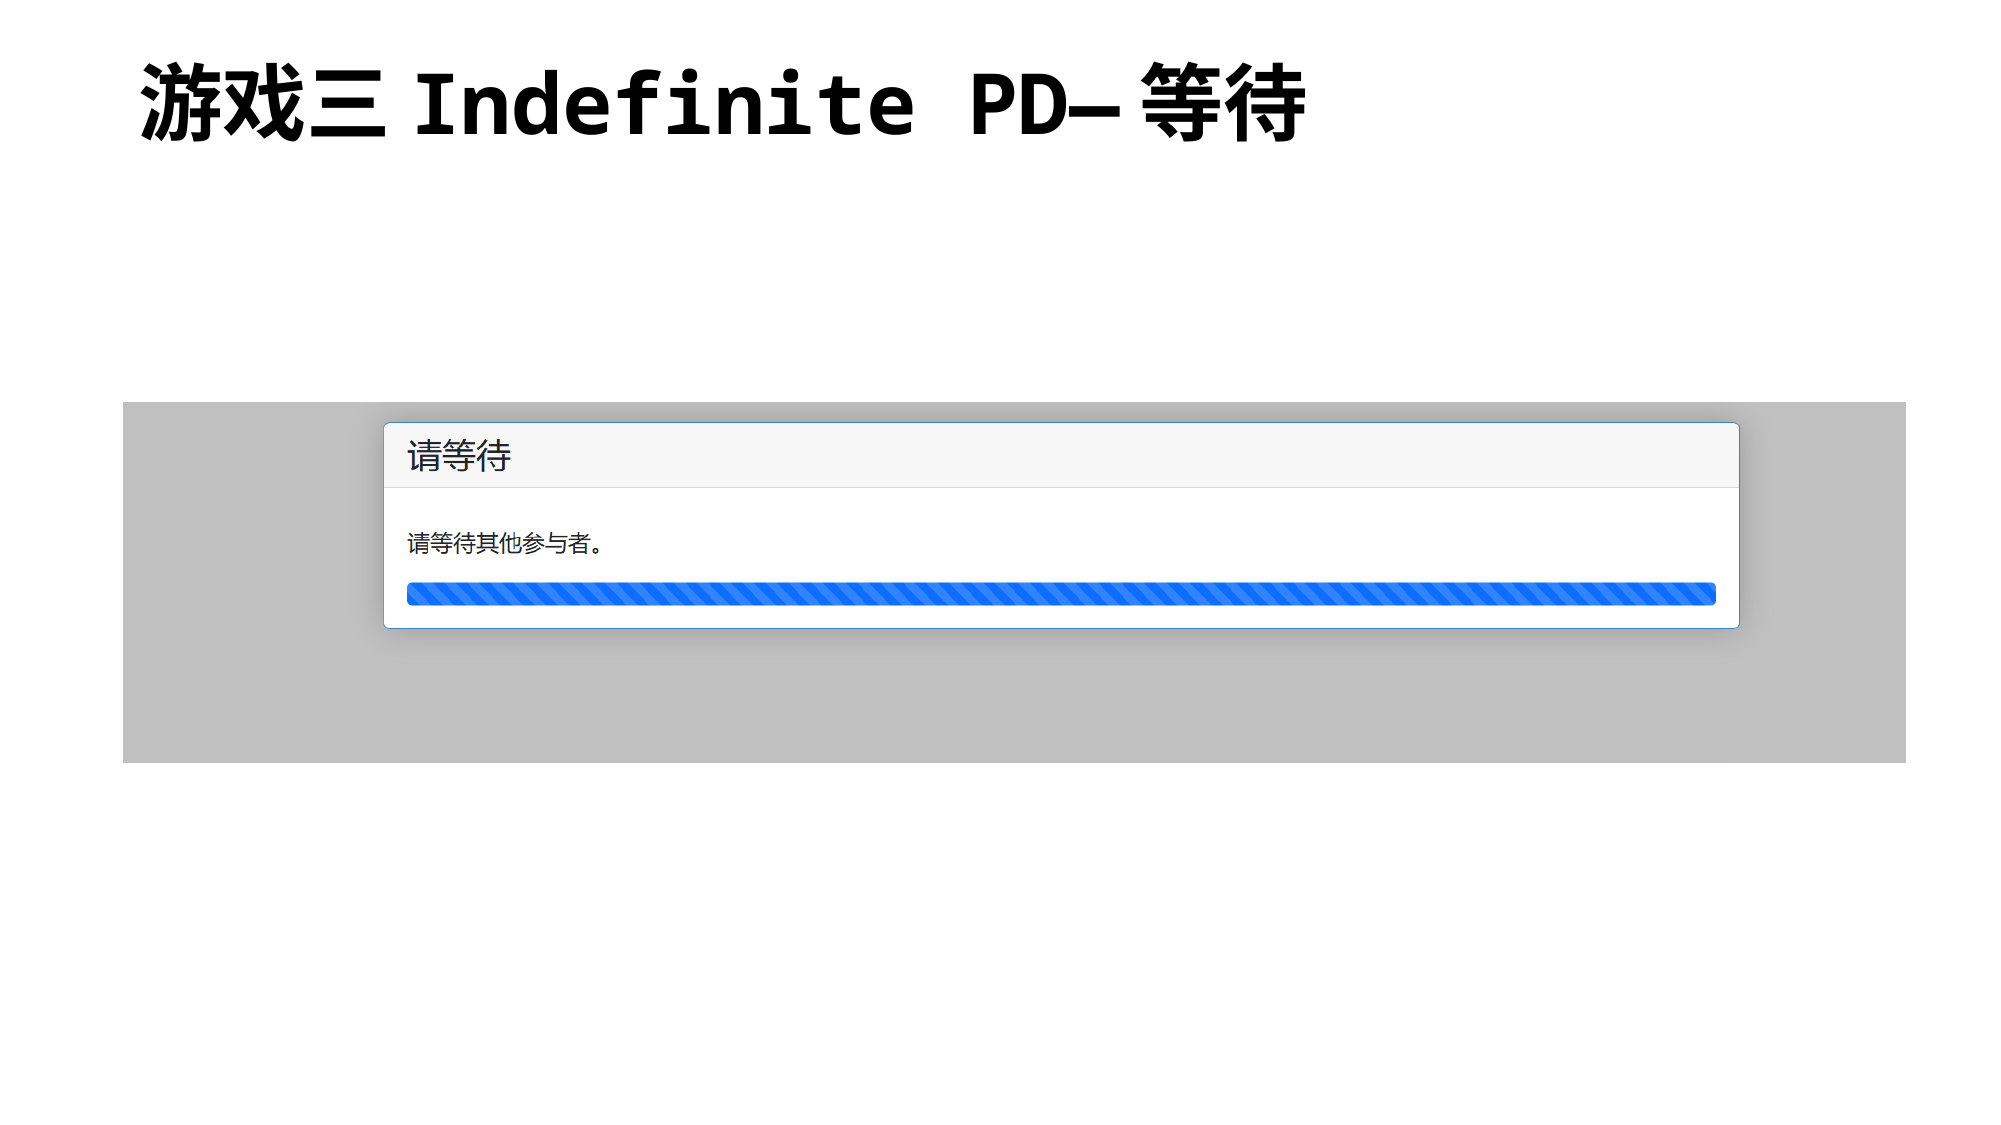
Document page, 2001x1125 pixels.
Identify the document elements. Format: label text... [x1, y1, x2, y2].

title 游戏三Indefinite PD—等待 [123, 53, 1522, 161]
picture [122, 402, 1907, 764]
